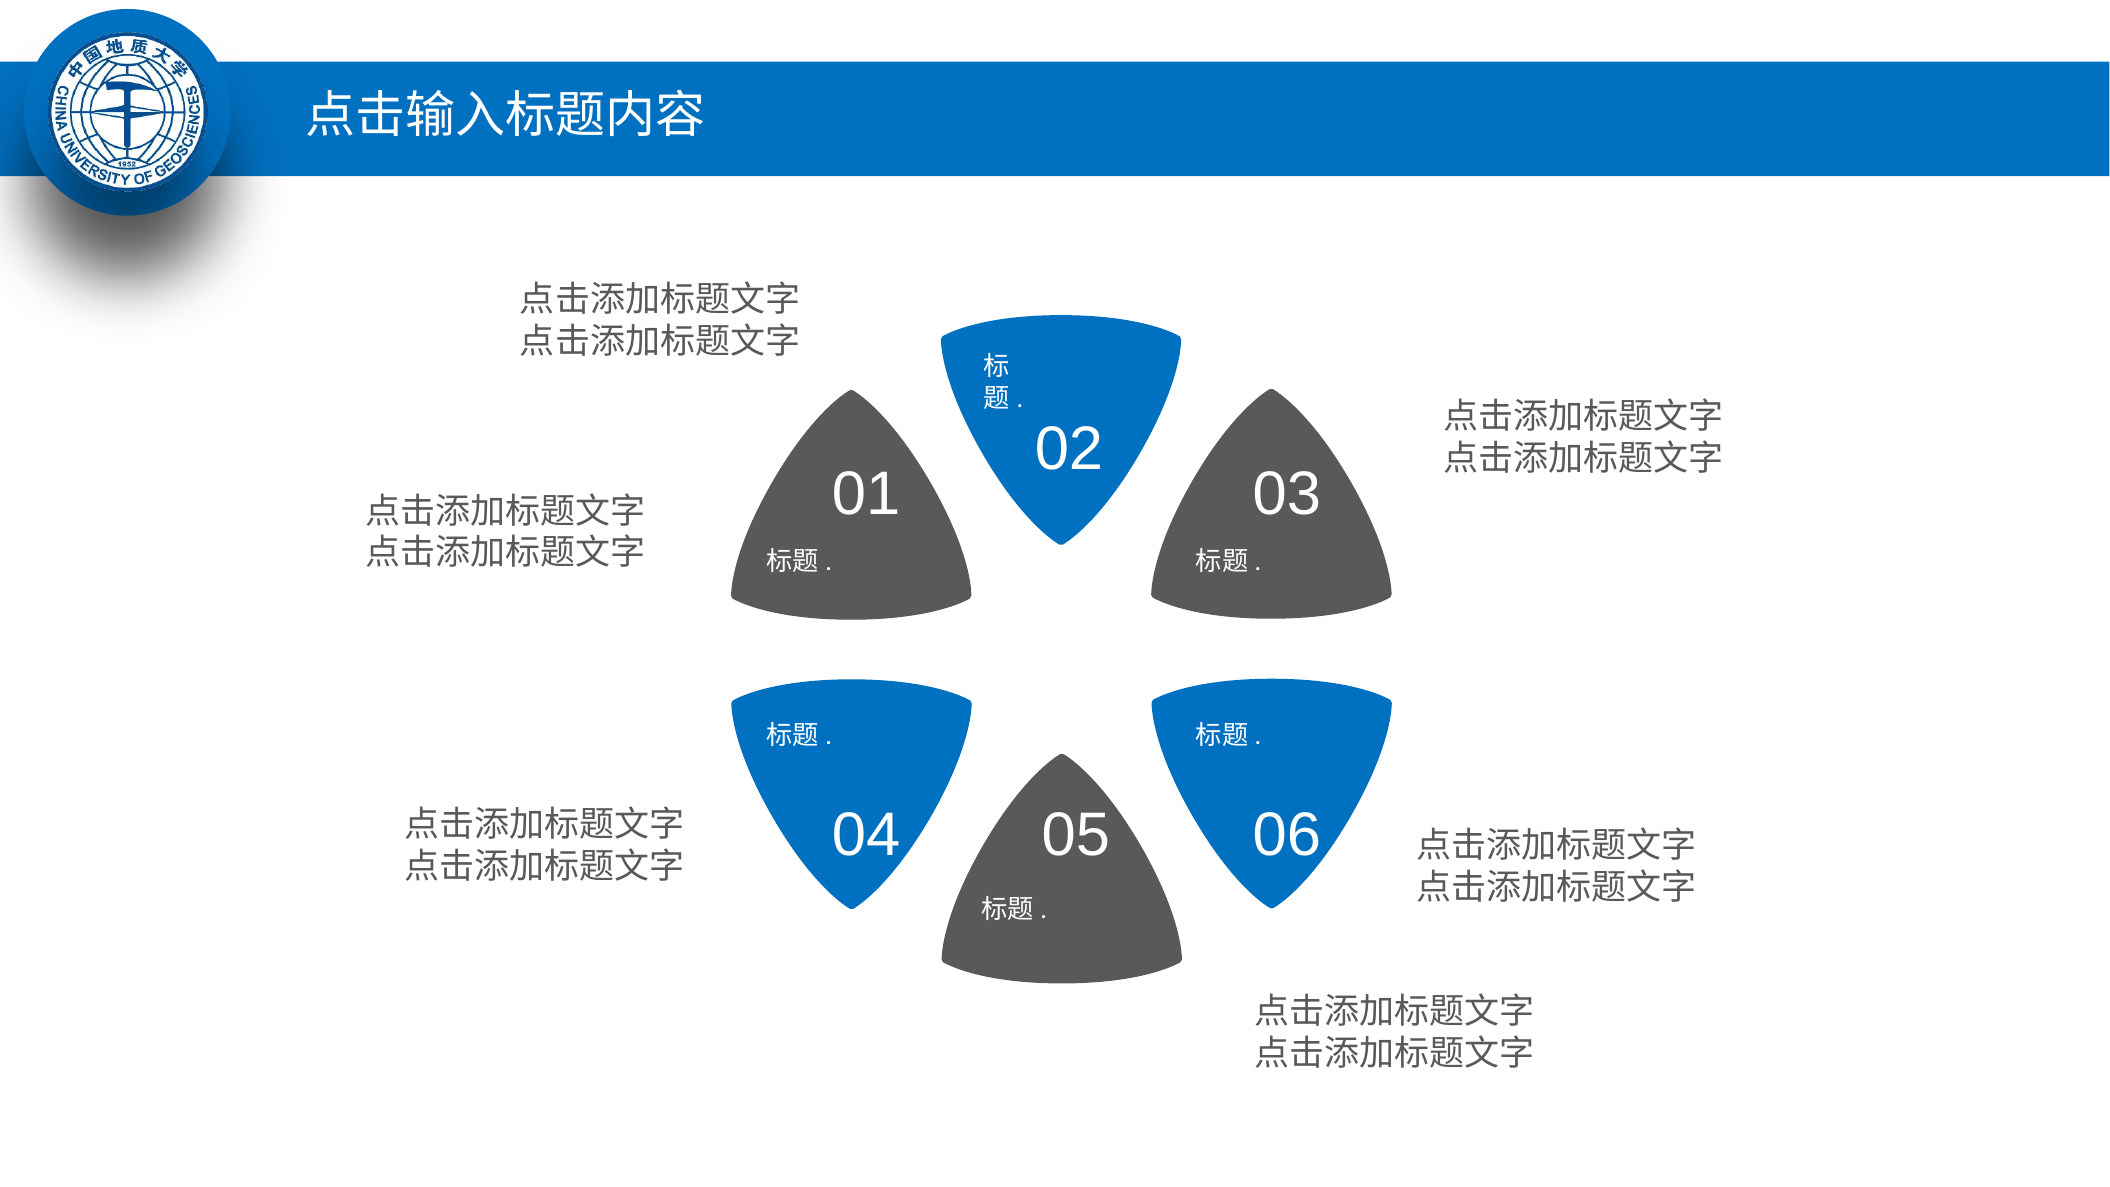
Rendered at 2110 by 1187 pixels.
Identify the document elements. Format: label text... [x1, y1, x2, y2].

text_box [730, 390, 972, 620]
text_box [940, 315, 1182, 545]
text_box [731, 679, 972, 909]
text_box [1151, 389, 1392, 619]
list 点击输入标题内容 [290, 74, 810, 158]
picture [42, 25, 212, 200]
text_box 点击添加标题文字 点击添加标题文字 [389, 793, 700, 893]
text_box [941, 753, 1182, 984]
text_box 点击添加标题文字 点击添加标题文字 [350, 480, 661, 580]
text_box 点击添加标题文字 点击添加标题文字 [1239, 981, 1550, 1080]
text_box 点击添加标题文字 点击添加标题文字 [1402, 815, 1712, 915]
text_box 点击添加标题文字 点击添加标题文字 [1428, 385, 1739, 485]
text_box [1151, 678, 1392, 909]
text_box 点击添加标题文字 点击添加标题文字 [505, 268, 815, 368]
